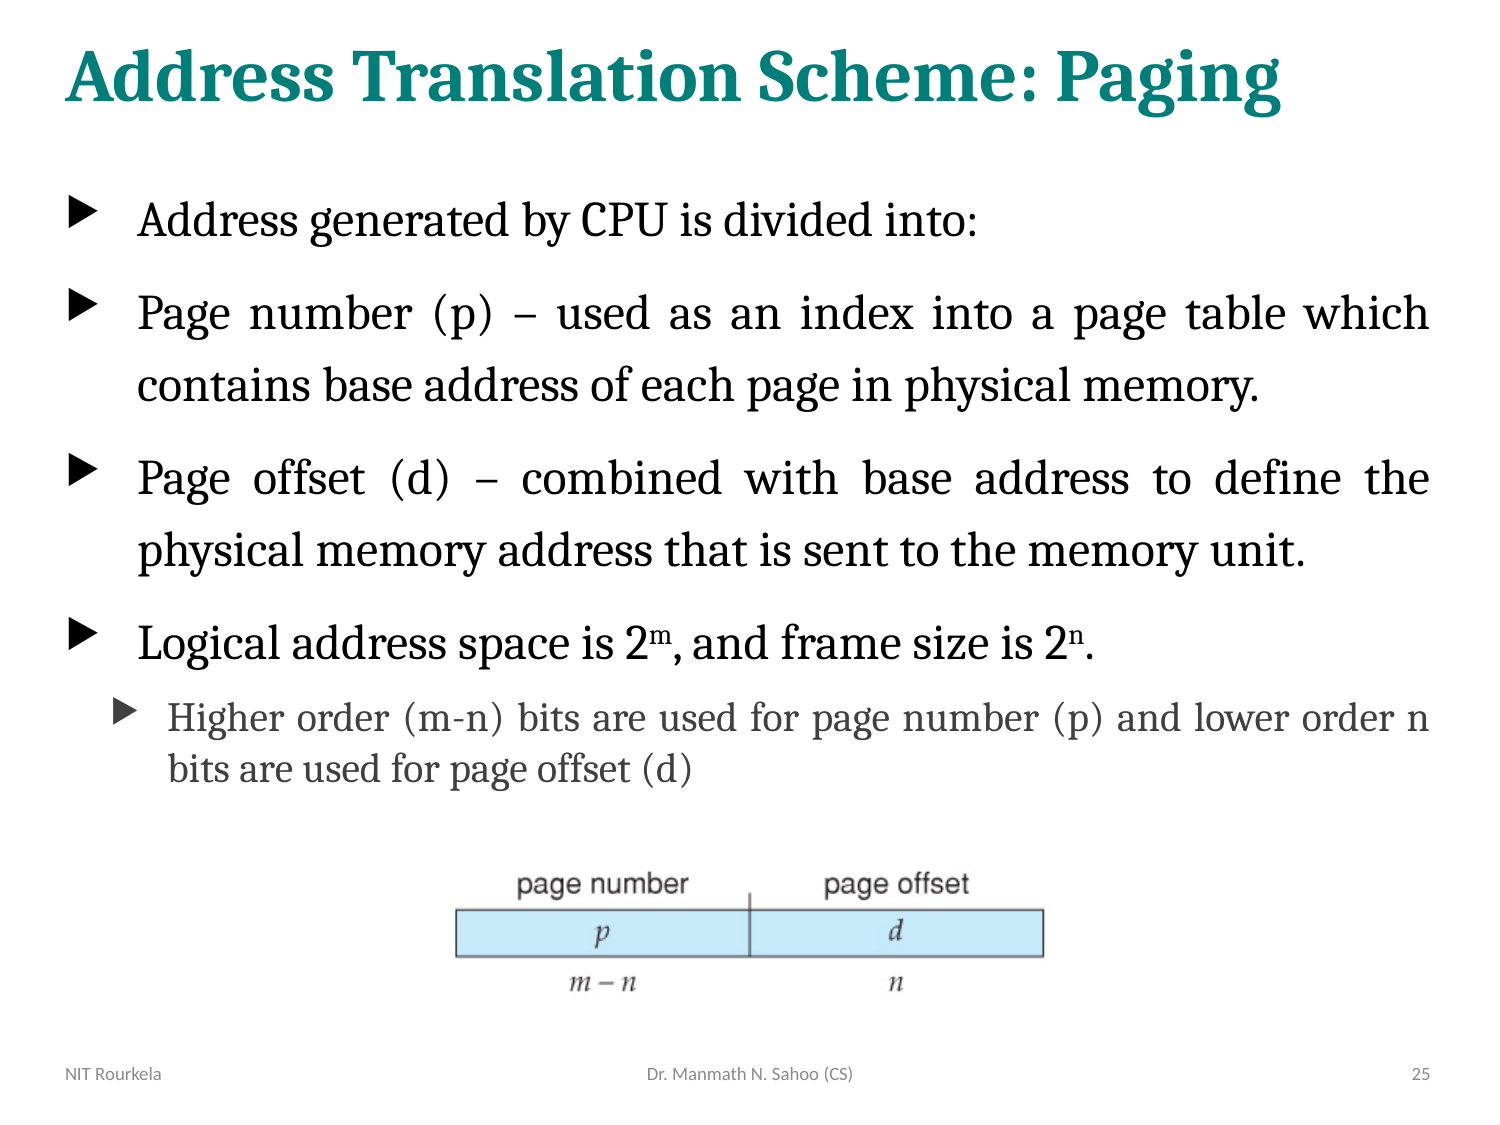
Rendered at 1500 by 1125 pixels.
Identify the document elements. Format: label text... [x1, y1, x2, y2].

slide_number NIT Rourkela [50, 1042, 441, 1103]
list Address generated by CPU is divided into: Page number (p) – used as an index into a page table which contains base address of each page in physical memory. Page offset (d) – combined with base address to define the physical memory address that is sent to the memory unit. Logical address space is 2m, and frame size is 2n. Higher order (m-n) bits are used for page number (p) and lower order n bits are used for page offset (d) [50, 167, 1446, 1014]
picture [440, 850, 1060, 1015]
footer Dr. Manmath N. Sahoo (CS) [496, 1042, 1004, 1103]
slide_number 25 [1089, 1042, 1446, 1103]
title Address Translation Scheme: Paging [50, 5, 1446, 149]
